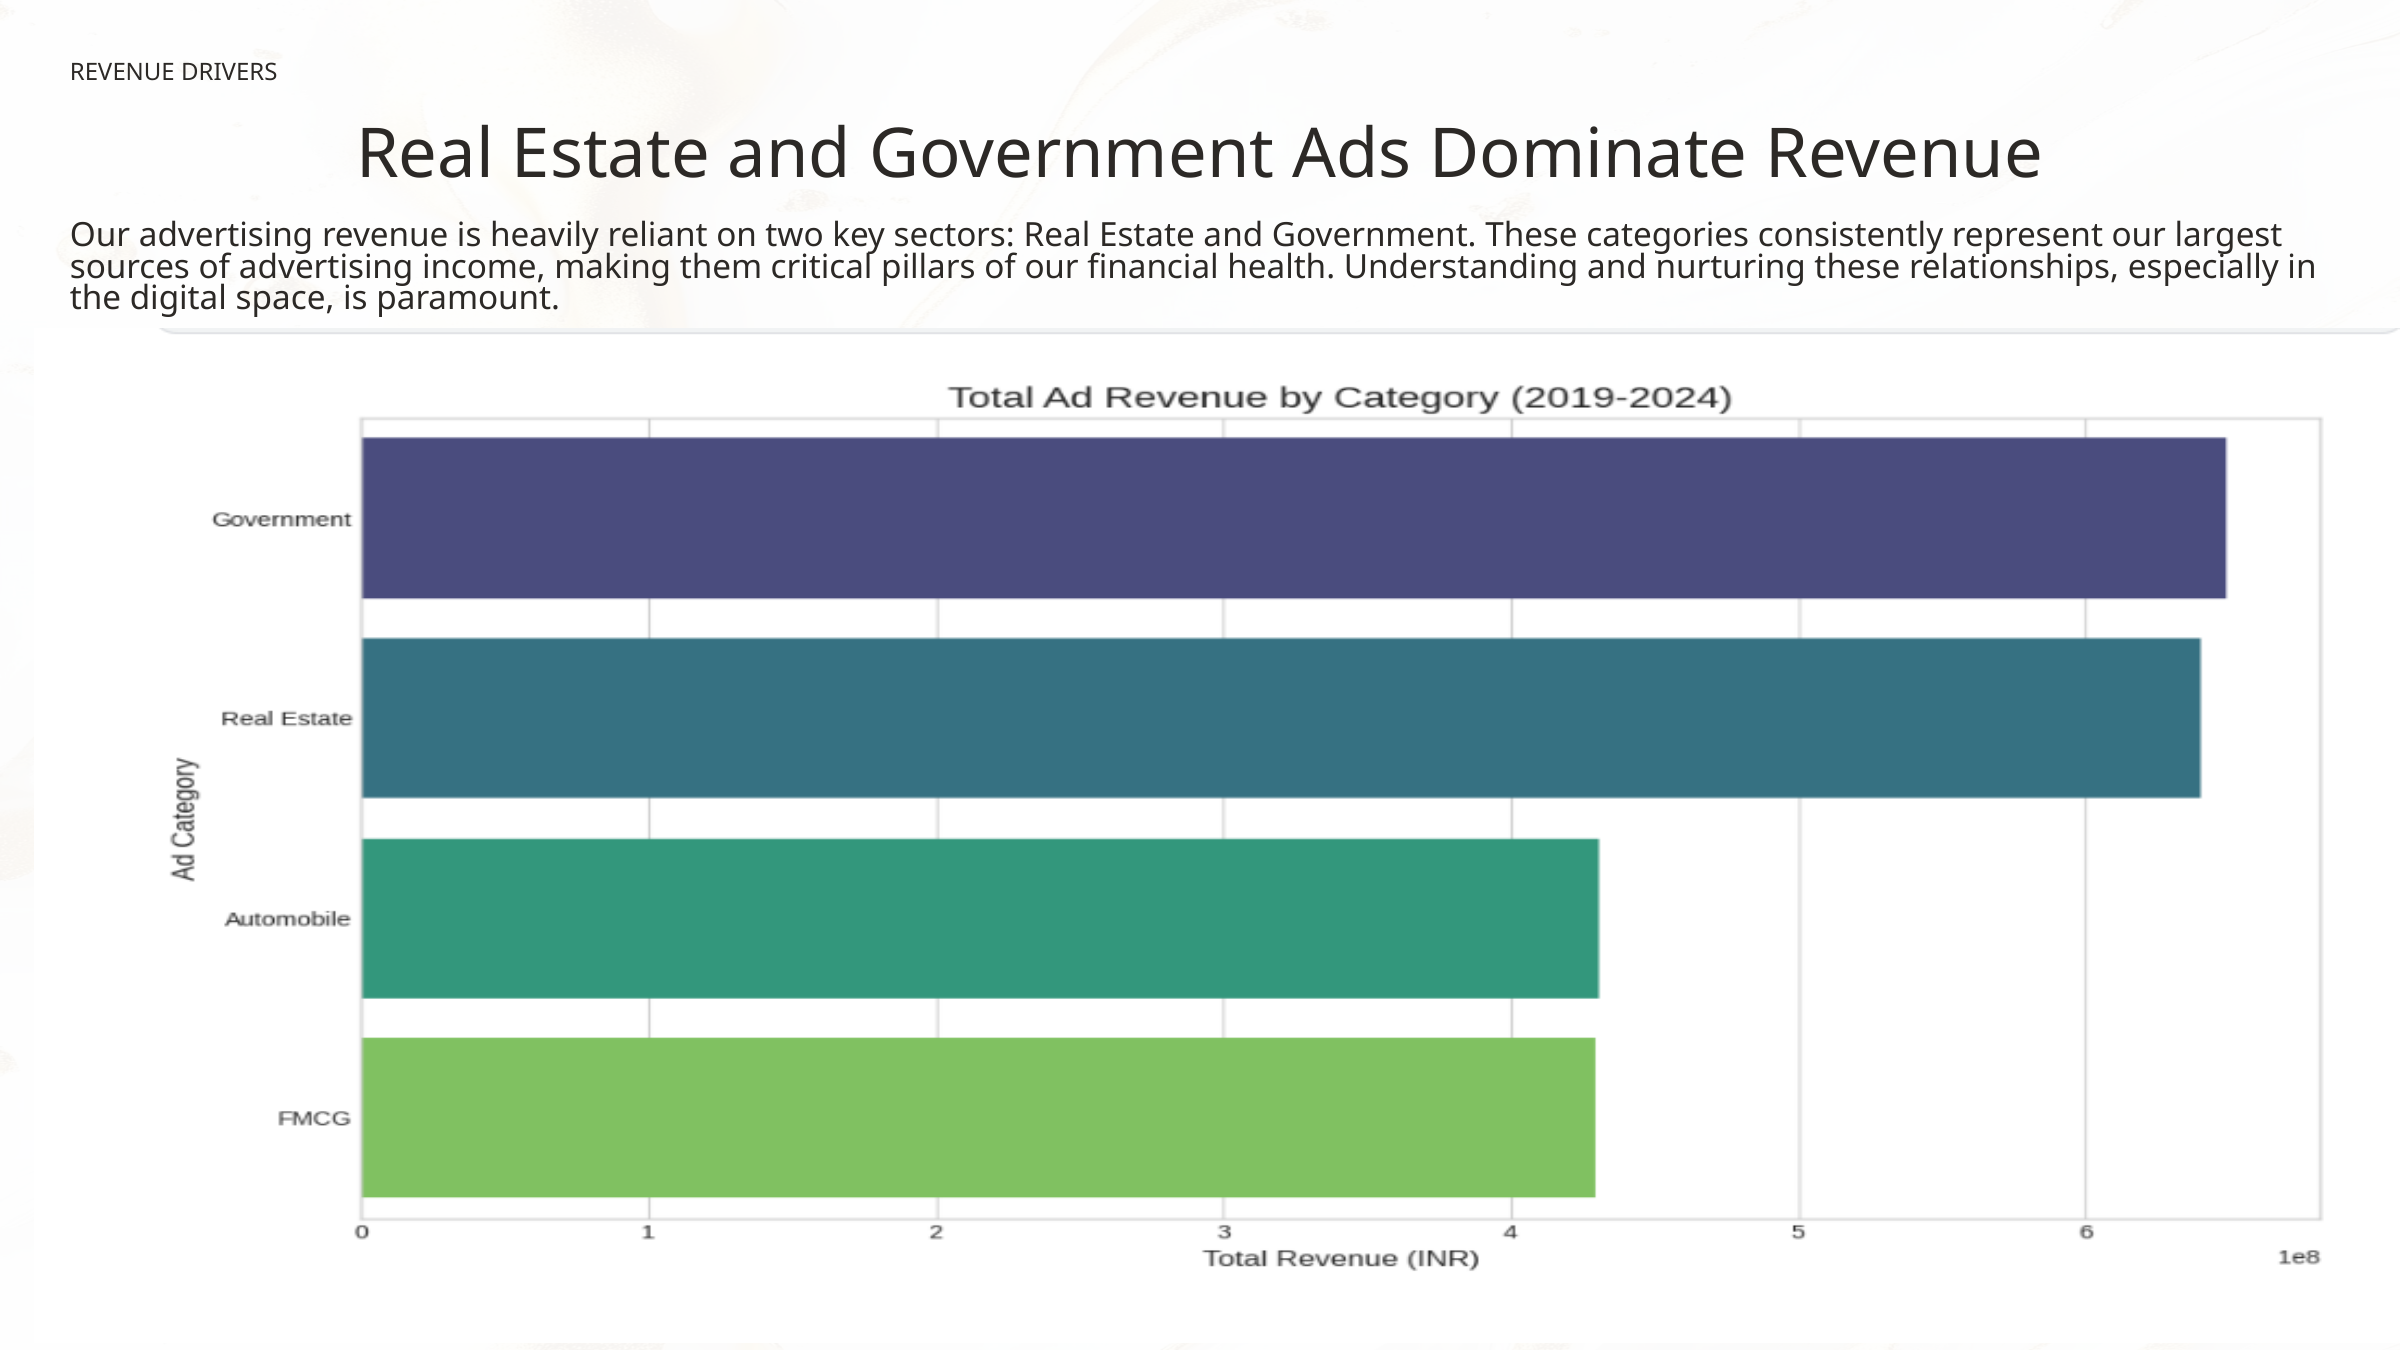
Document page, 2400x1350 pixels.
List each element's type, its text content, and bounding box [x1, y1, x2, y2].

text_box Our advertising revenue is heavily reliant on two key sectors: Real Estate and Government. These categories consistently represent our largest sources of advertising income, making them critical pillars of our financial health. Understanding and nurturing these relationships, especially in the digital space, is paramount. [69, 222, 2330, 309]
text_box Real Estate and Government Ads Dominate Revenue [336, 106, 2064, 193]
text_box REVENUE DRIVERS [69, 54, 320, 87]
picture [34, 328, 2400, 1343]
